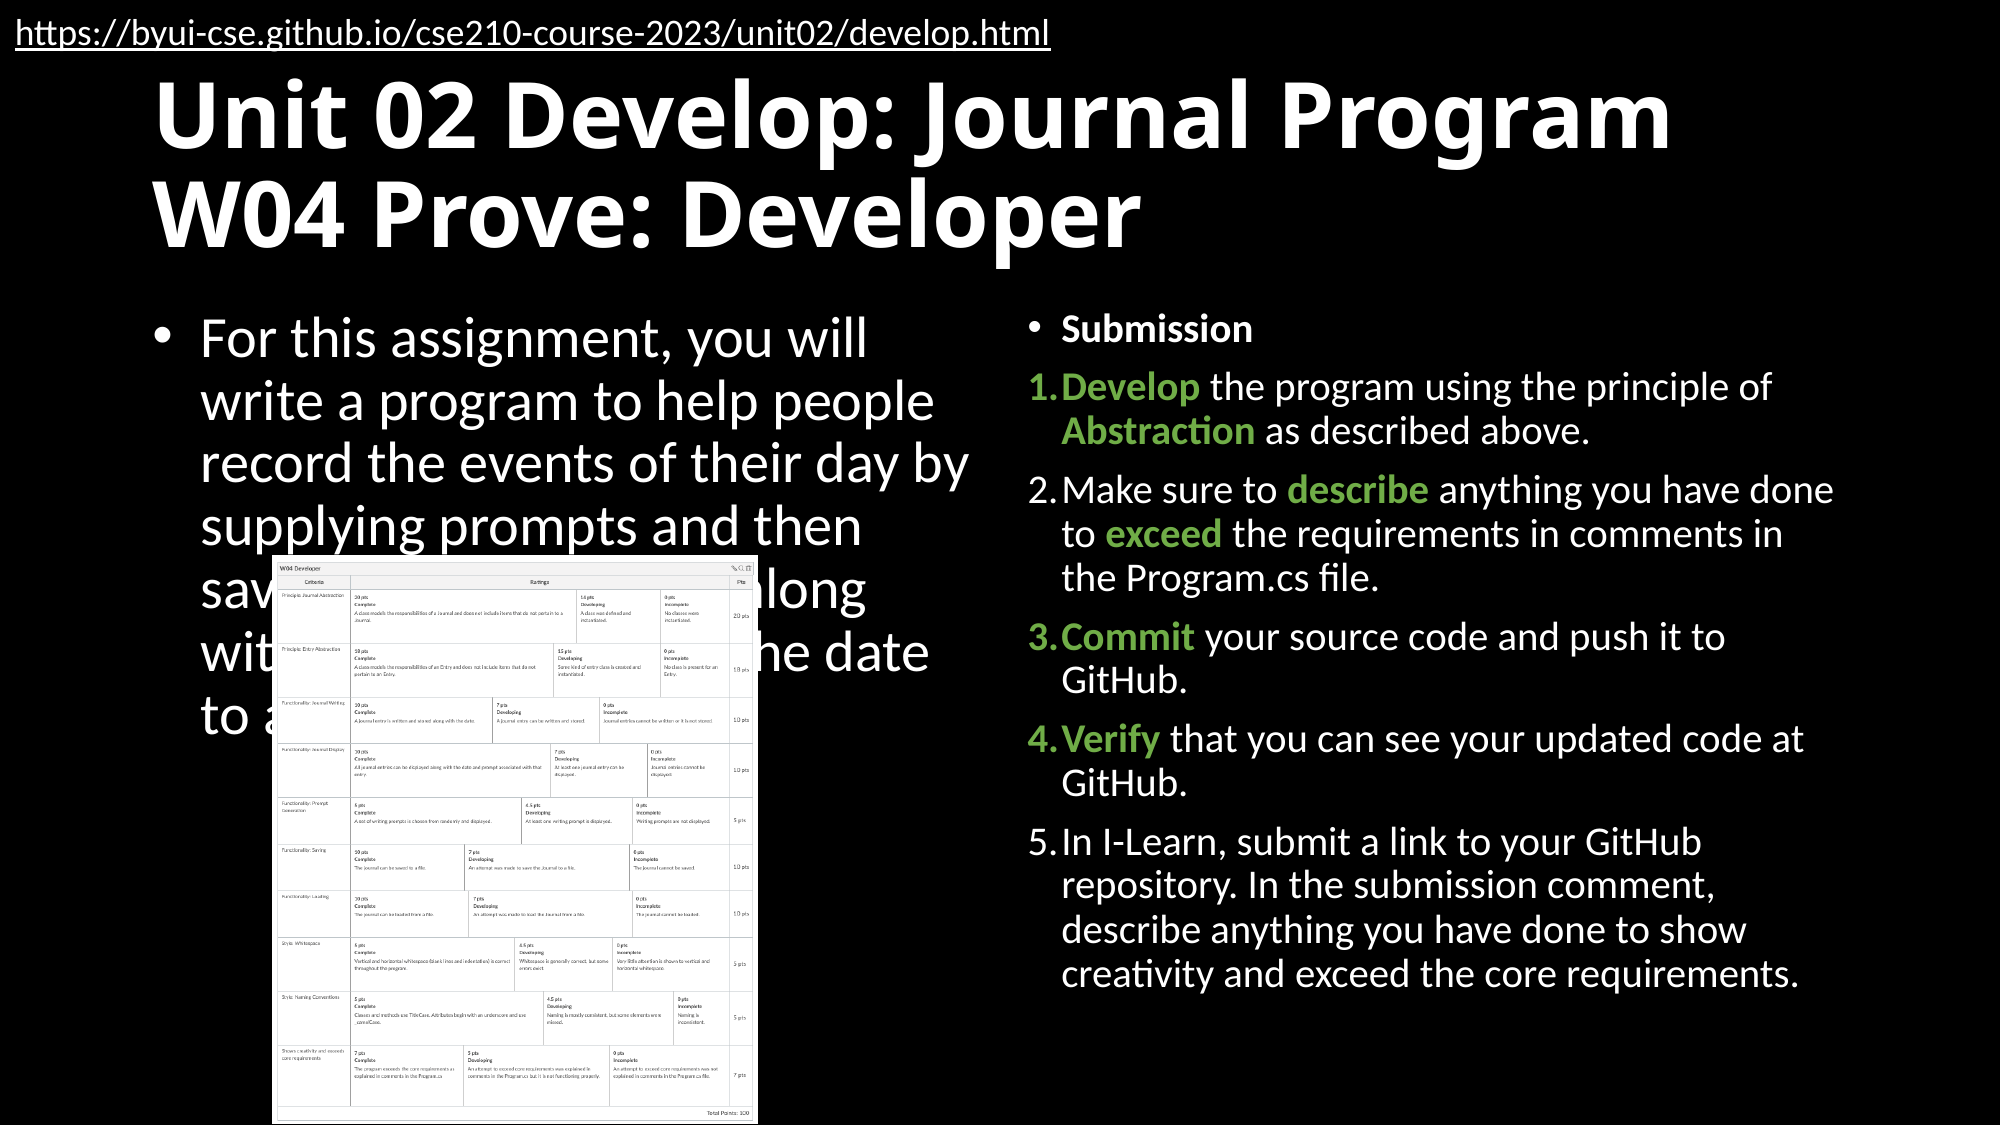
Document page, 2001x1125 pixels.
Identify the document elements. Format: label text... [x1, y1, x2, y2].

picture [272, 555, 758, 1125]
list For this assignment, you will write a program to help people record the events of their day by supplying prompts and then saving their responses along with the question and the date to a file. [137, 299, 988, 1014]
list Submission Develop the program using the principle of Abstraction as described above. Make sure to describe anything you have done to exceed the requirements in comments in the Program.cs file. Commit your source code and push it to GitHub. Verify that you can see your updated code at GitHub. In I-Learn, submit a link to your GitHub repository. In the submission comment, describe anything you have done to show creativity and exceed the core requirements. [1012, 299, 1863, 1014]
title Unit 02 Develop: Journal Program W04 Prove: Developer [137, 59, 1863, 278]
text_box https://byui-cse.github.io/cse210-course-2023/unit02/develop.html [0, 0, 1398, 61]
